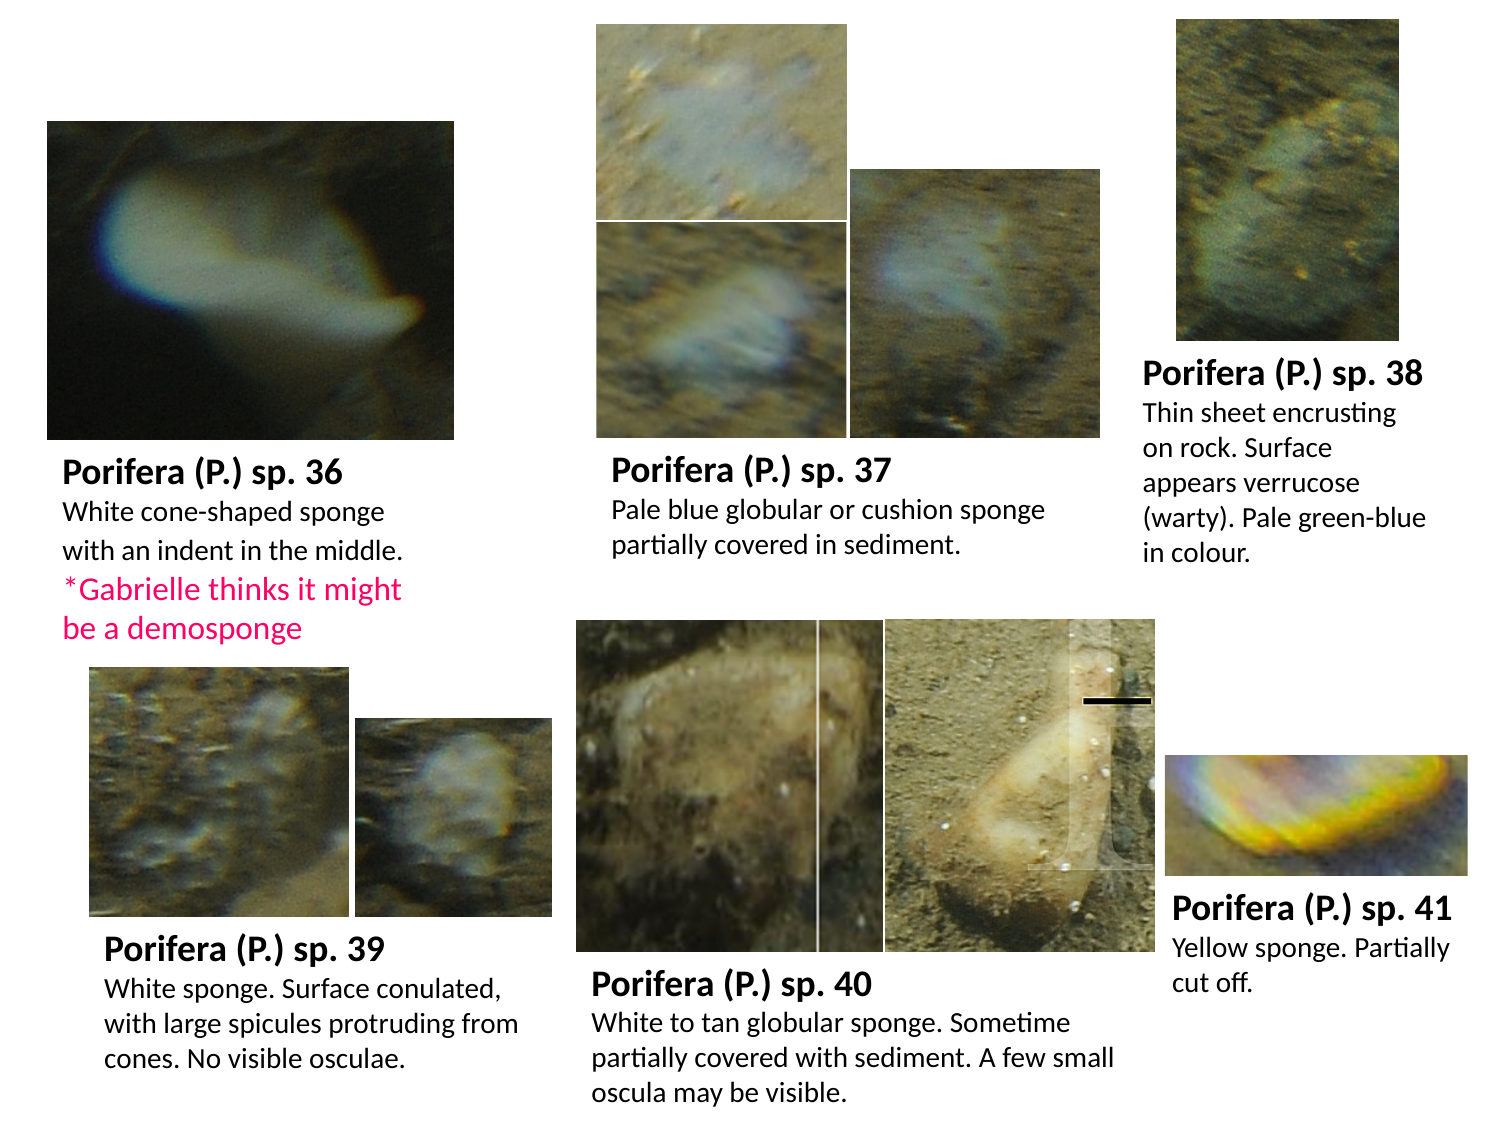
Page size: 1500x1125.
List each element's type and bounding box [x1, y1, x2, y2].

text_box [47, 121, 454, 657]
text_box [596, 23, 1101, 570]
text_box [1127, 19, 1448, 579]
text_box [576, 619, 1155, 1119]
text_box [1157, 755, 1476, 1008]
text_box [89, 667, 552, 1084]
